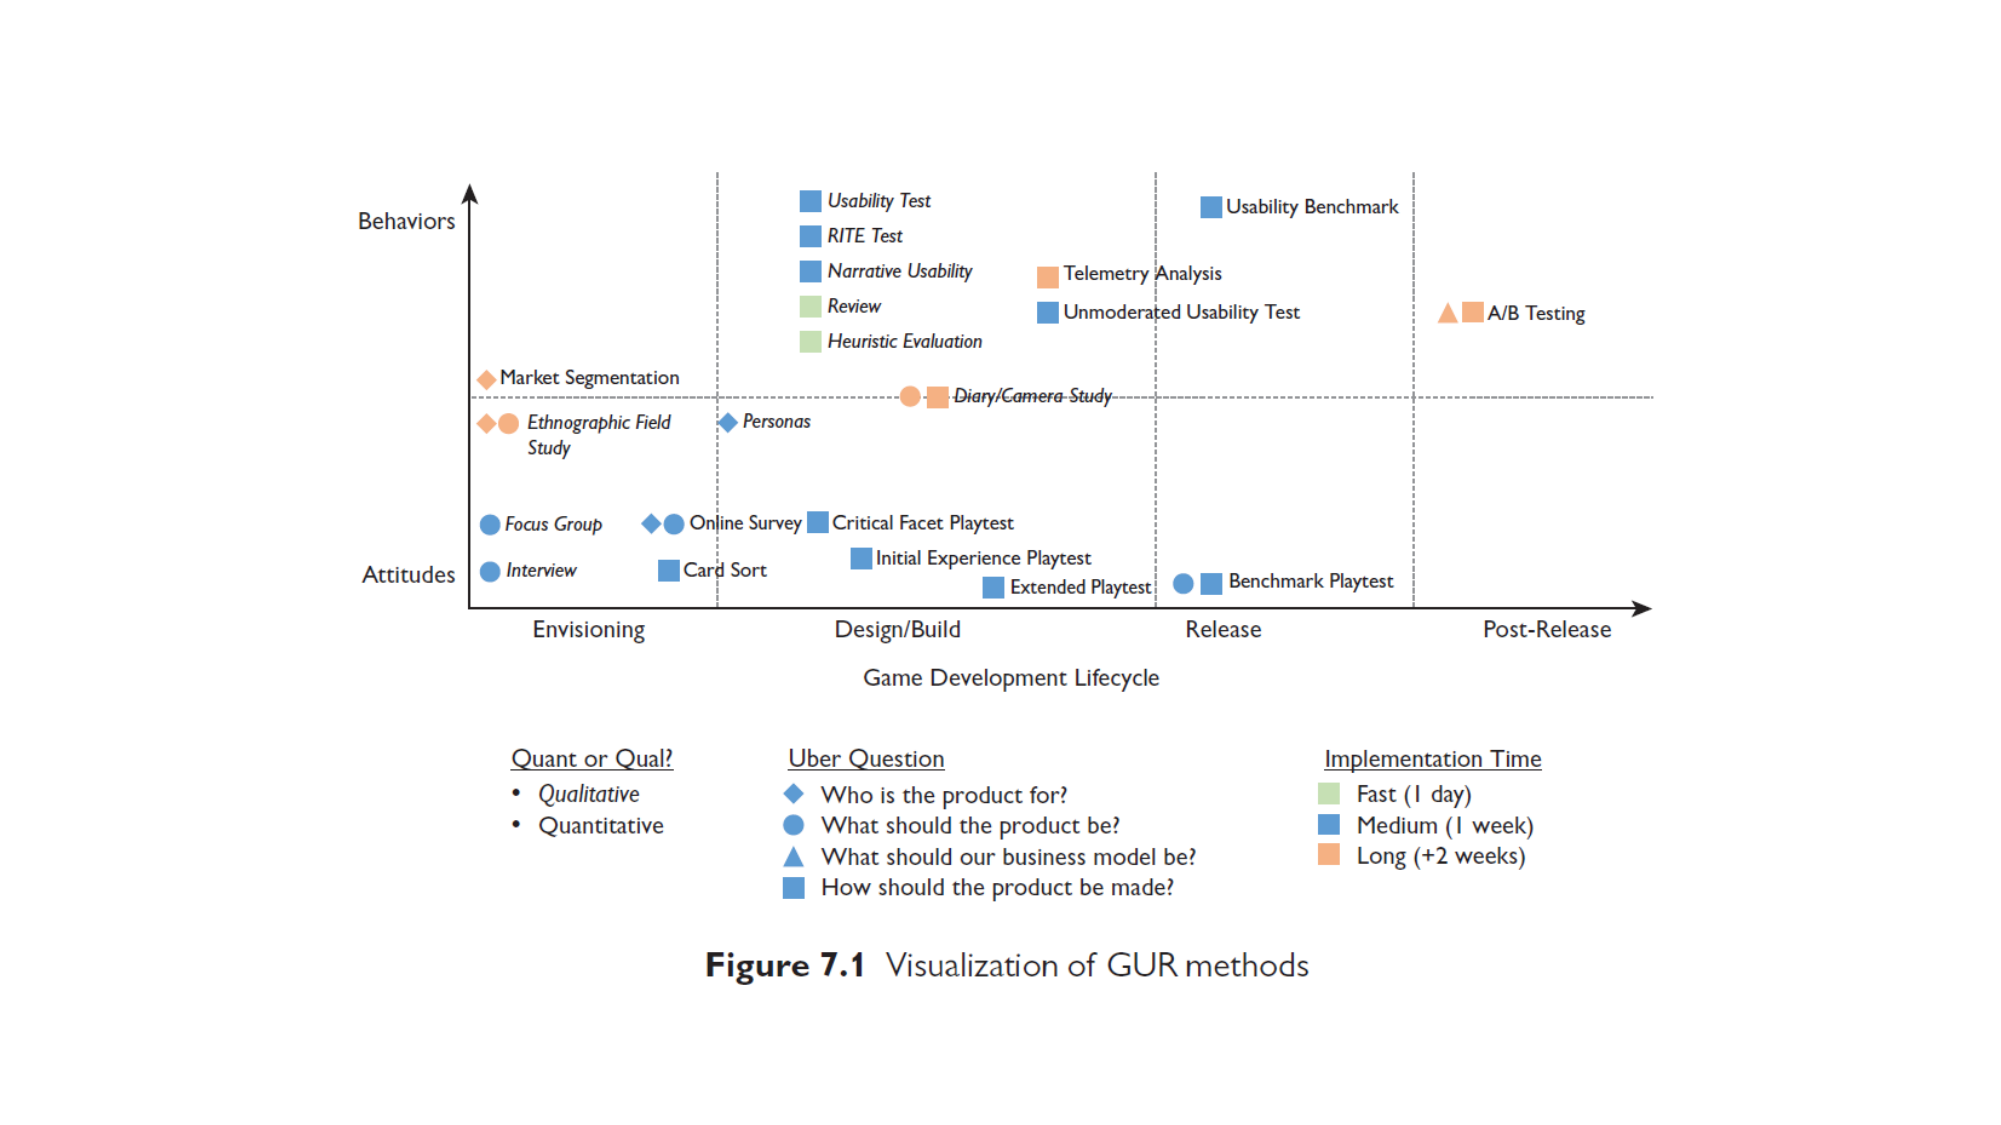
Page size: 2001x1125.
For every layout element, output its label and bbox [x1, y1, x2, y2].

picture [324, 142, 1708, 1008]
